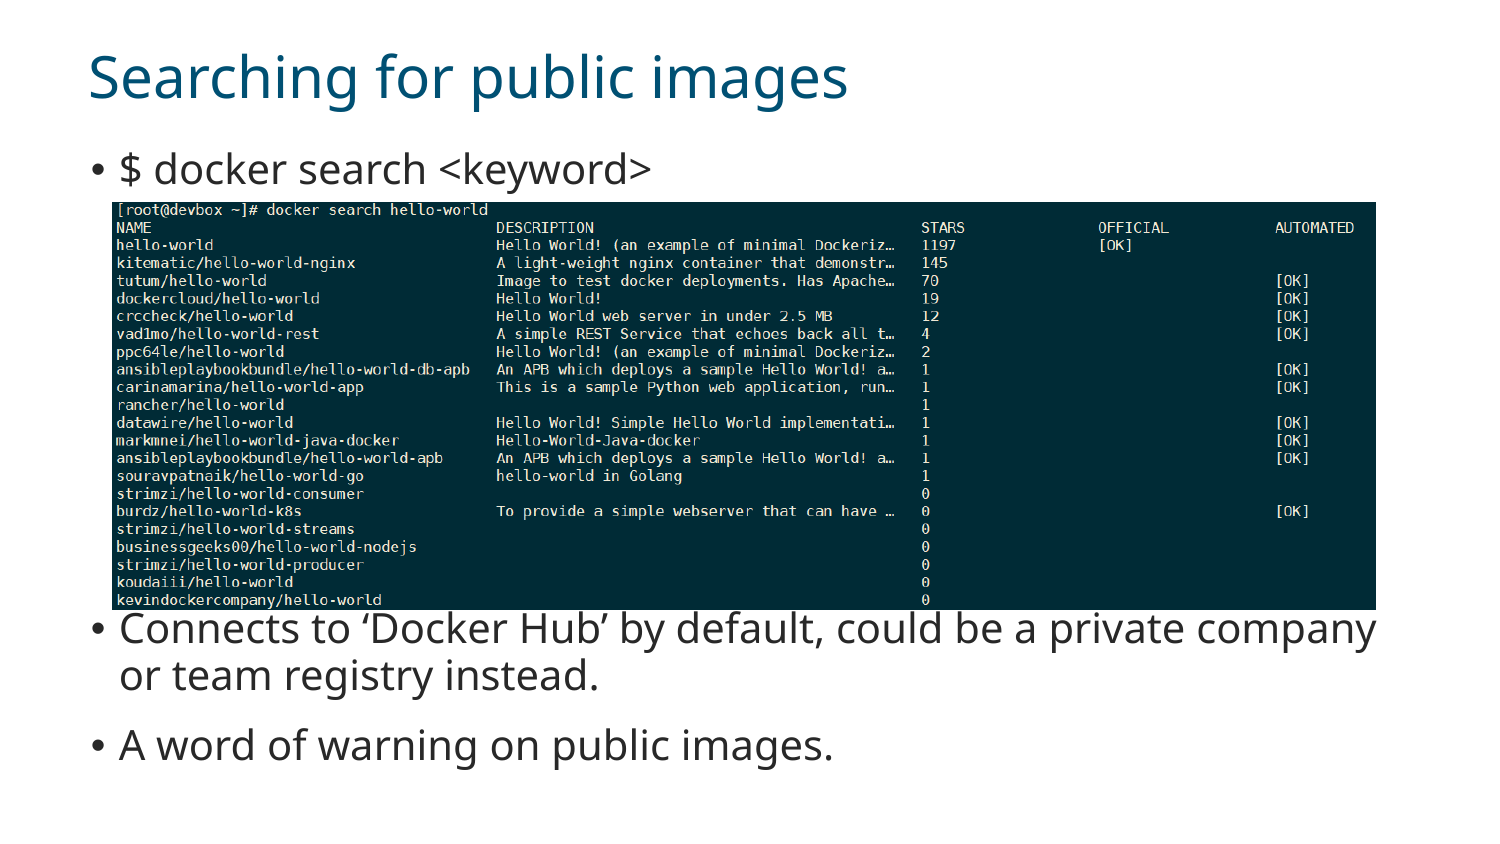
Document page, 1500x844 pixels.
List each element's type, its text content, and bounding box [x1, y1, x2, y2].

picture [821, 257, 826, 267]
picture [166, 595, 172, 604]
picture [600, 257, 605, 269]
picture [923, 329, 928, 338]
picture [176, 456, 180, 466]
picture [503, 241, 508, 249]
picture [344, 385, 349, 395]
picture [144, 293, 148, 303]
picture [156, 438, 163, 445]
picture [176, 367, 180, 377]
picture [551, 350, 561, 355]
picture [688, 275, 694, 285]
picture [538, 257, 543, 269]
picture [1290, 454, 1297, 462]
picture [744, 243, 752, 249]
picture [843, 346, 847, 356]
picture [1308, 223, 1314, 232]
picture [883, 457, 893, 462]
picture [817, 456, 826, 461]
picture [202, 257, 207, 267]
picture [342, 492, 349, 498]
picture [450, 367, 455, 377]
picture [618, 453, 623, 462]
picture [224, 279, 234, 285]
picture [193, 545, 198, 553]
picture [273, 204, 278, 214]
picture [722, 456, 729, 466]
picture [744, 350, 752, 356]
picture [566, 364, 570, 374]
picture [175, 204, 180, 214]
picture [212, 364, 216, 374]
picture [722, 367, 729, 377]
picture [242, 403, 251, 409]
picture [536, 332, 543, 342]
picture [1113, 241, 1120, 249]
text_box Connects to ‘Docker Hub’ by default, could be a private company or team registry instead. A word of warning on public images. [75, 597, 1434, 808]
picture [653, 435, 658, 445]
picture [459, 364, 464, 374]
picture [352, 435, 357, 445]
picture [678, 350, 685, 359]
picture [727, 418, 738, 426]
picture [1315, 223, 1321, 232]
picture [629, 509, 640, 519]
picture [550, 243, 561, 249]
picture [819, 312, 825, 320]
picture [740, 279, 747, 285]
picture [618, 311, 623, 320]
picture [760, 385, 764, 395]
picture [503, 436, 508, 445]
picture [255, 541, 260, 551]
picture [604, 315, 614, 320]
picture [828, 421, 835, 427]
picture [883, 368, 893, 374]
picture [680, 418, 685, 427]
picture [678, 243, 685, 253]
picture [1290, 383, 1297, 391]
picture [529, 279, 534, 287]
picture [1290, 312, 1297, 320]
picture [550, 314, 561, 320]
picture [503, 312, 508, 320]
title Searching for public images [73, 36, 1443, 128]
picture [445, 208, 455, 214]
picture [627, 456, 632, 466]
picture [503, 418, 508, 427]
picture [618, 364, 623, 374]
picture [607, 385, 614, 395]
picture [374, 435, 378, 445]
picture [1290, 329, 1297, 338]
picture [1290, 365, 1297, 374]
picture [117, 438, 124, 445]
picture [503, 347, 508, 356]
picture [1290, 436, 1297, 445]
picture [503, 294, 508, 303]
picture [817, 365, 826, 373]
picture [241, 350, 251, 356]
picture [750, 311, 755, 320]
picture [689, 506, 694, 515]
picture [550, 294, 561, 302]
picture [550, 438, 561, 444]
picture [353, 385, 357, 395]
picture [751, 385, 755, 395]
picture [143, 435, 148, 445]
picture [423, 364, 428, 374]
picture [629, 421, 640, 430]
picture [122, 293, 127, 303]
picture [215, 541, 219, 551]
picture [423, 456, 428, 466]
picture [627, 367, 632, 377]
picture [793, 421, 800, 430]
picture [573, 506, 579, 515]
list $ docker search <keyword> [75, 138, 1434, 199]
picture [1290, 507, 1297, 515]
picture [229, 598, 242, 608]
picture [1290, 294, 1297, 303]
picture [550, 418, 561, 426]
picture [626, 275, 632, 285]
